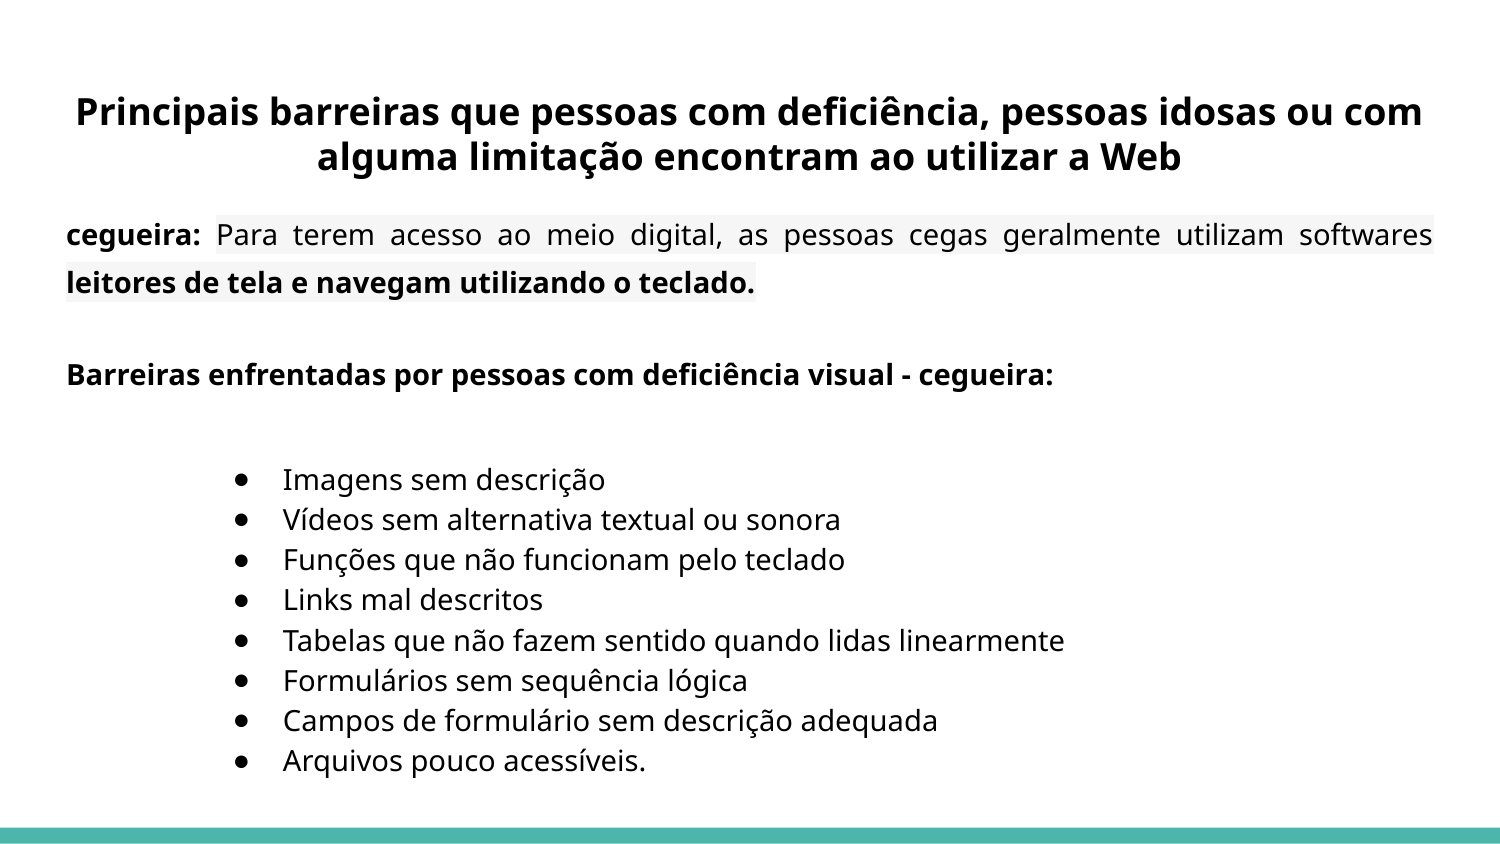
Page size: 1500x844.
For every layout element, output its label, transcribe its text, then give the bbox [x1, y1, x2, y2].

title Principais barreiras que pessoas com deficiência, pessoas idosas ou com alguma limitação encontram ao utilizar a Web [51, 72, 1449, 189]
list cegueira: Para terem acesso ao meio digital, as pessoas cegas geralmente utilizam softwares leitores de tela e navegam utilizando o teclado. Barreiras enfrentadas por pessoas com deficiência visual - cegueira: Imagens sem descrição Vídeos sem alternativa textual ou sonora Funções que não funcionam pelo teclado Links mal descritos Tabelas que não fazem sentido quando lidas linearmente Formulários sem sequência lógica Campos de formulário sem descrição adequada Arquivos pouco acessíveis. [51, 189, 1449, 799]
